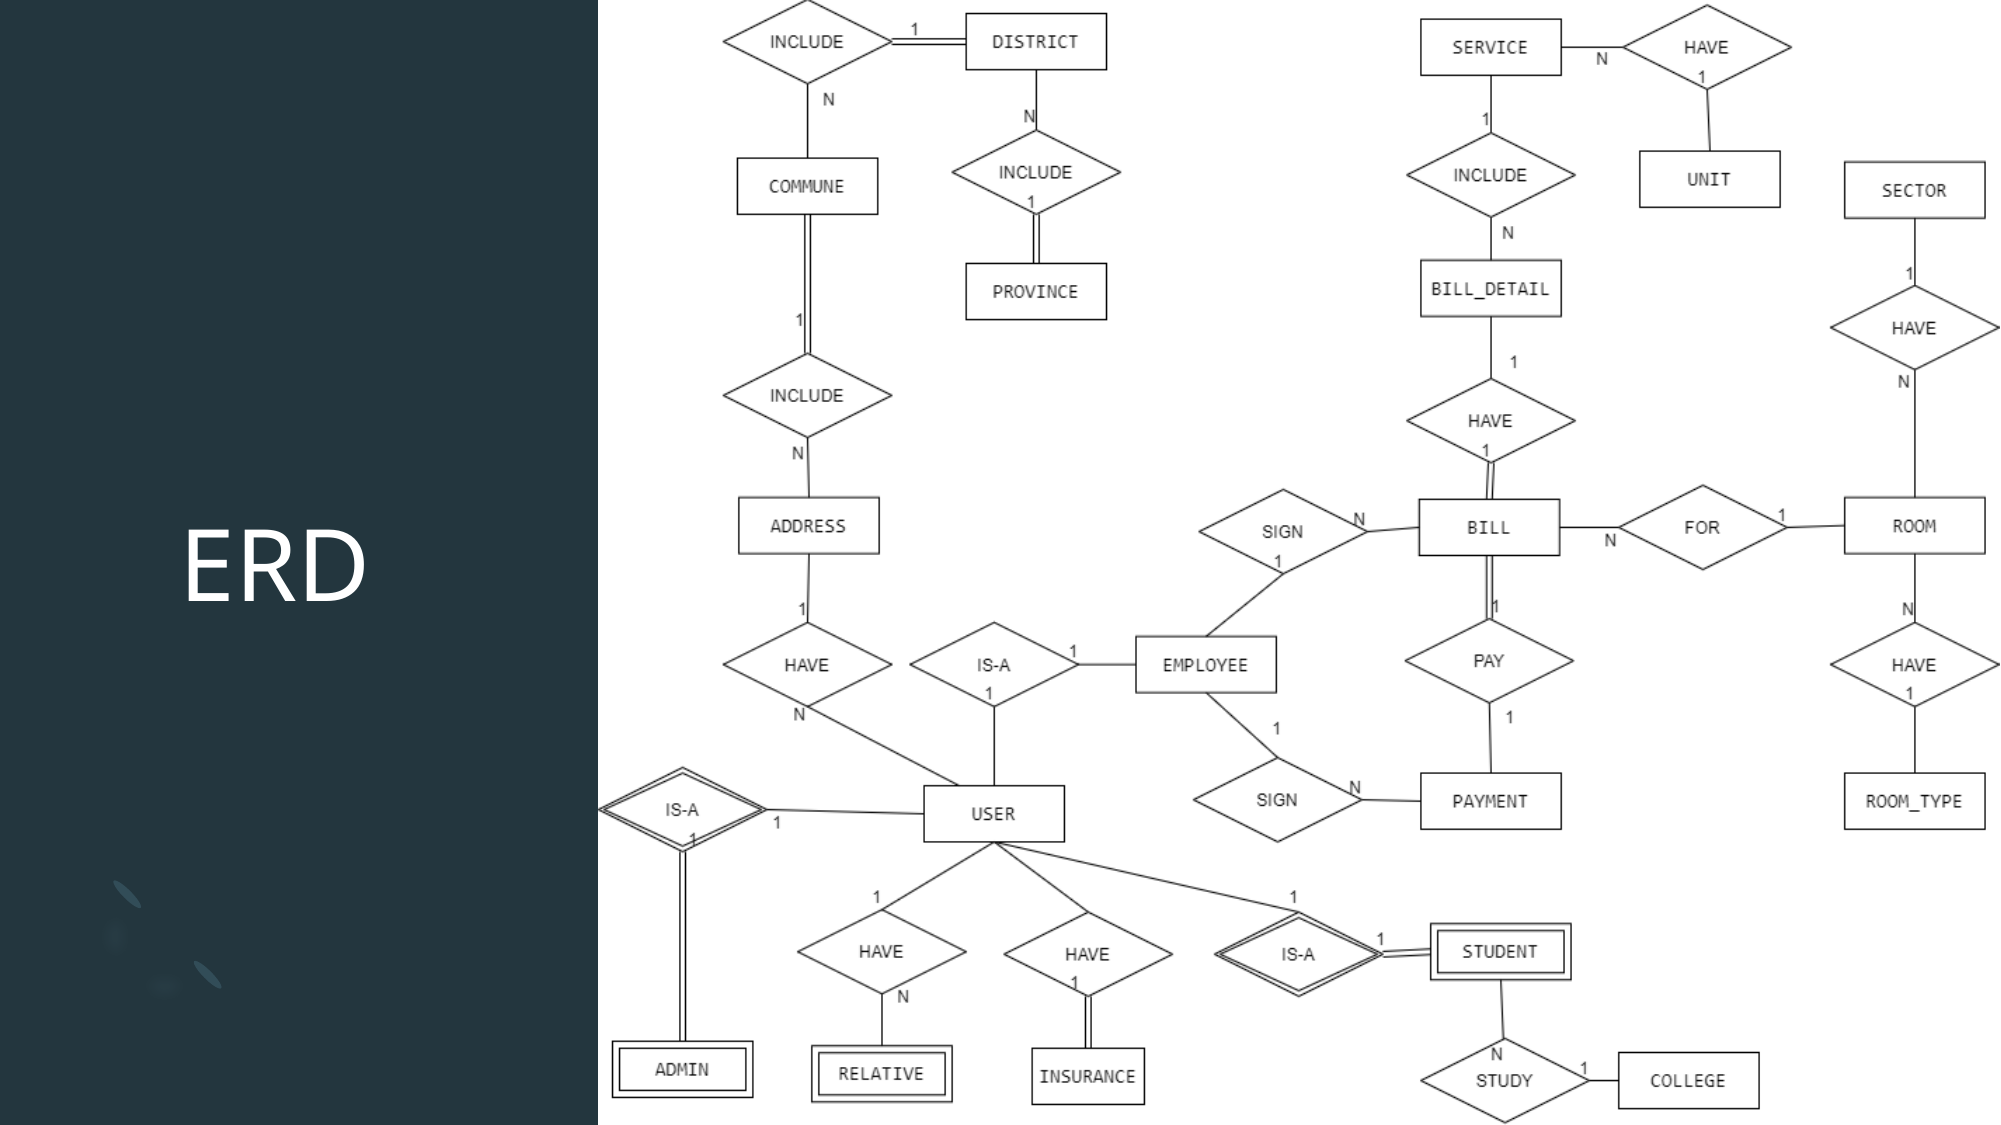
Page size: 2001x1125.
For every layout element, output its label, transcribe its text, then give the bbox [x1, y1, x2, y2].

picture [598, 0, 2000, 1125]
text_box ERD [114, 494, 436, 629]
